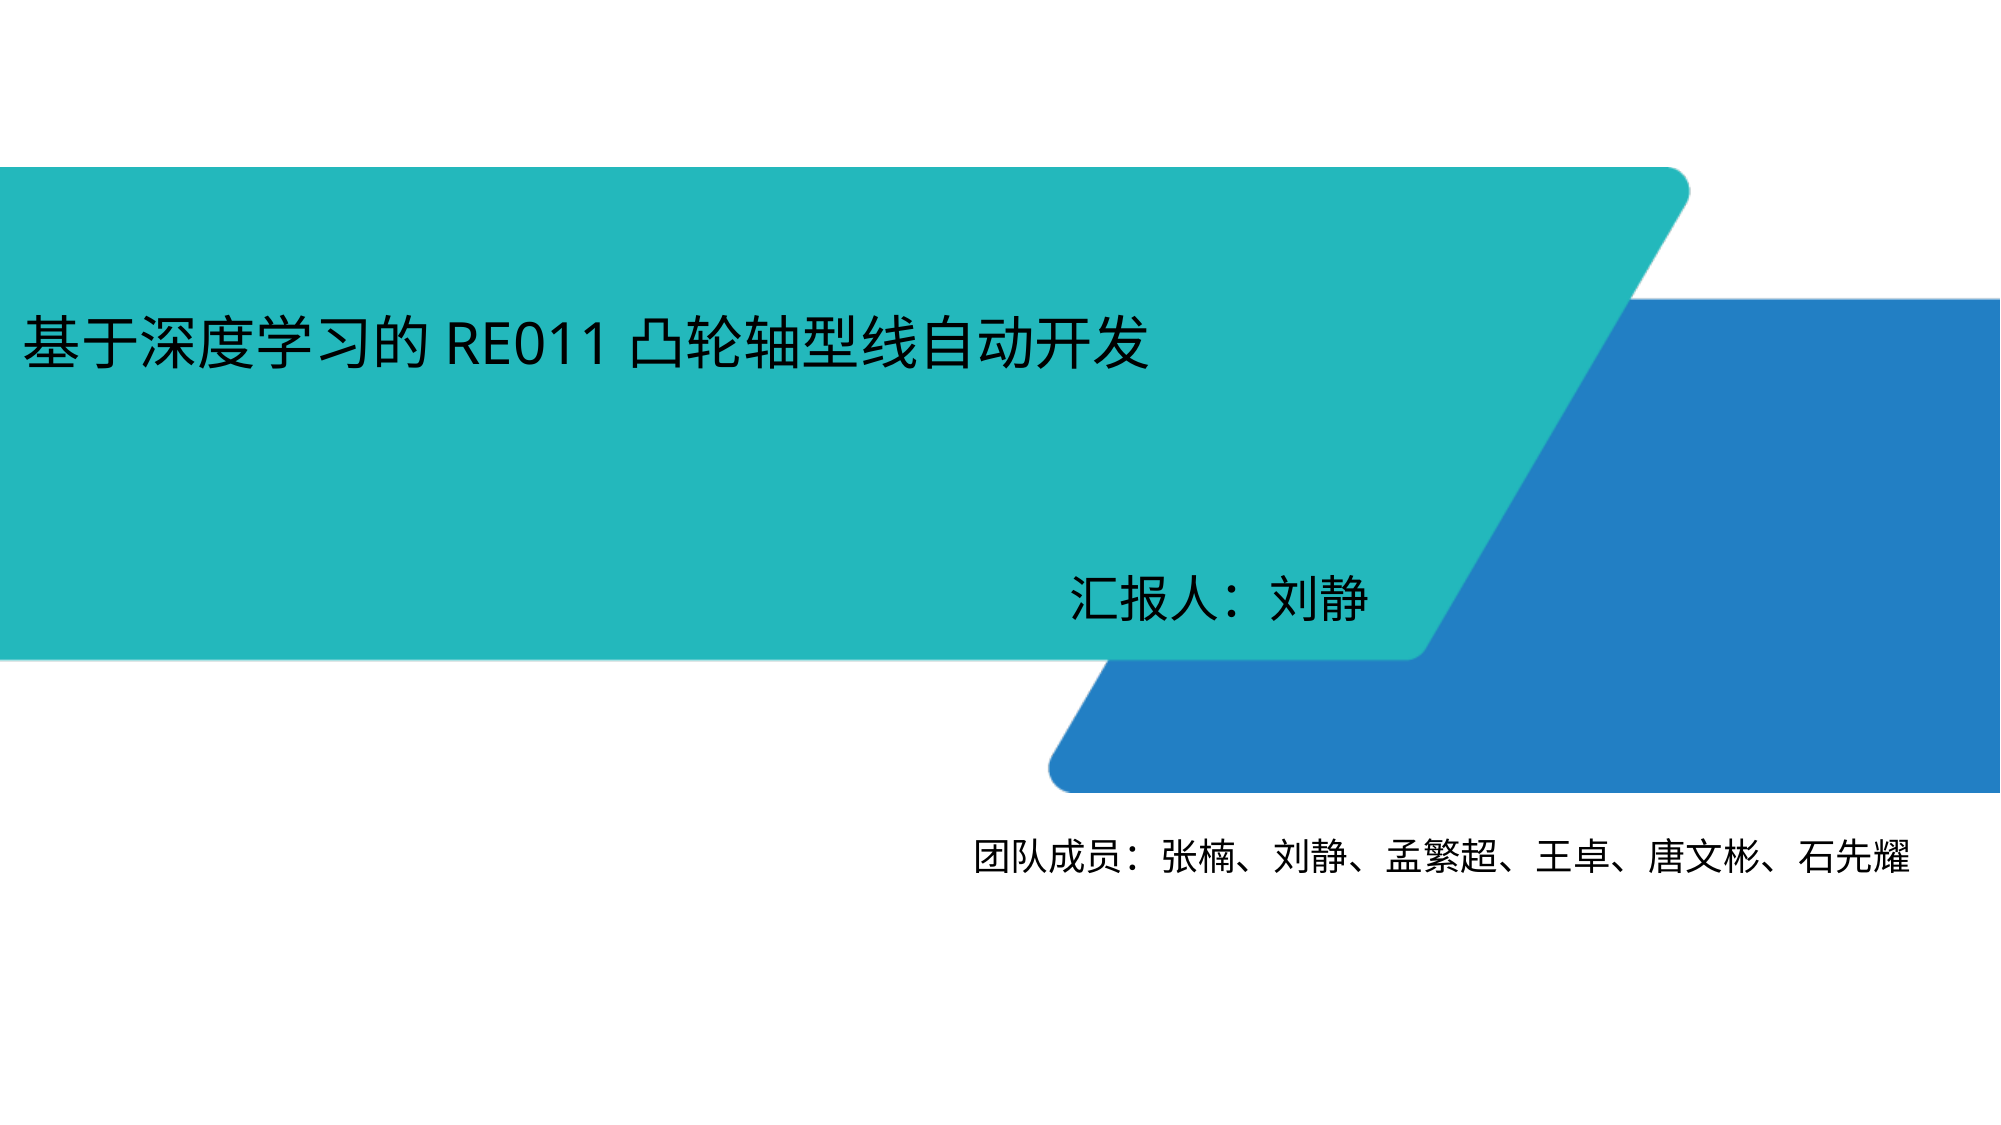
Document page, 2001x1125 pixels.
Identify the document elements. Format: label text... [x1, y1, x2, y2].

picture [0, 167, 2000, 793]
text_box 团队成员：张楠、刘静、孟繁超、王卓、唐文彬、石先耀 [958, 825, 1951, 885]
